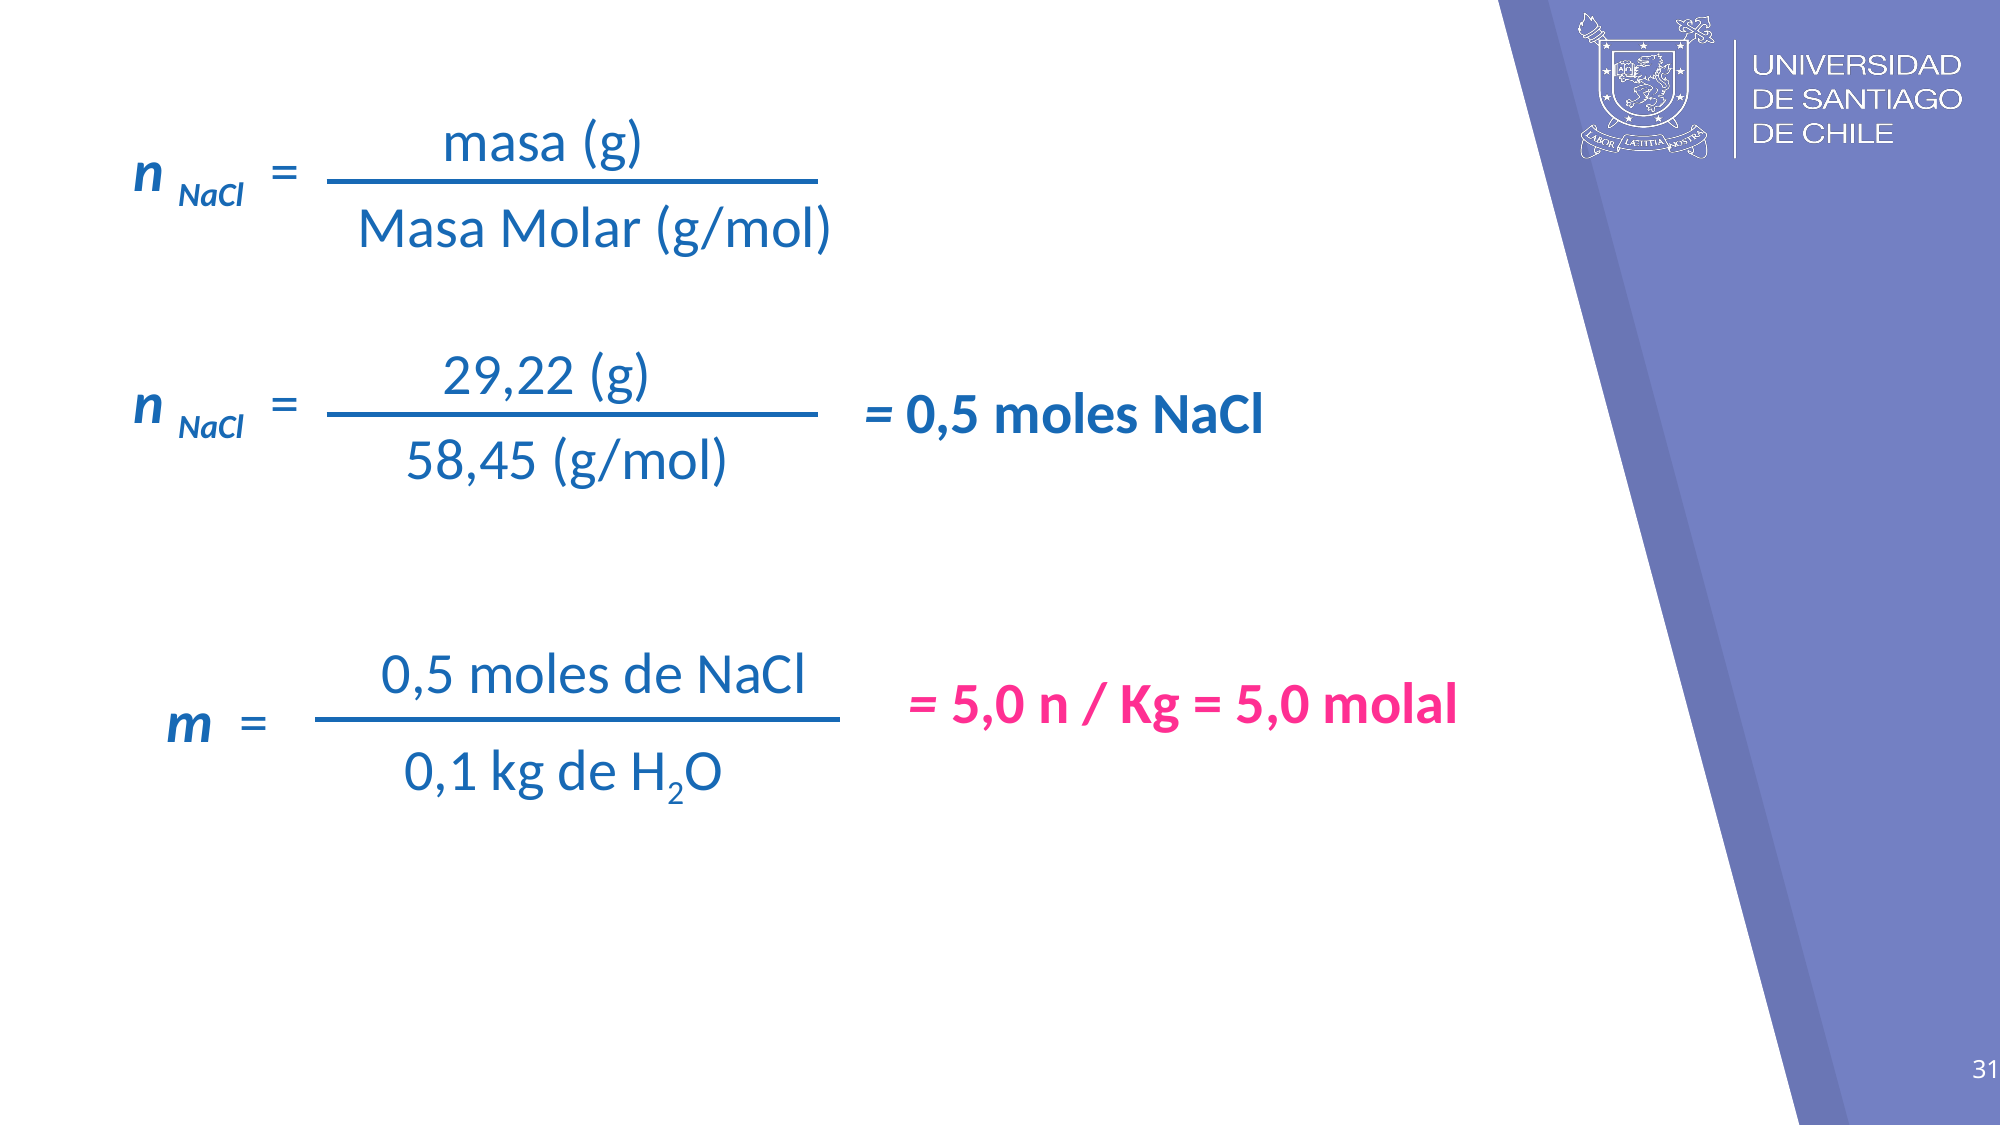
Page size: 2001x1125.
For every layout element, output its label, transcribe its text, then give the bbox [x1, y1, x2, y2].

text_box = 0,5 moles NaCl [849, 368, 1284, 454]
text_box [118, 327, 819, 501]
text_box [118, 95, 852, 268]
text_box = 5,0 n / Kg = 5,0 molal [893, 657, 1496, 743]
slide_number ‹#› [1868, 1038, 2000, 1125]
picture [1557, 0, 1984, 174]
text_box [151, 627, 841, 811]
